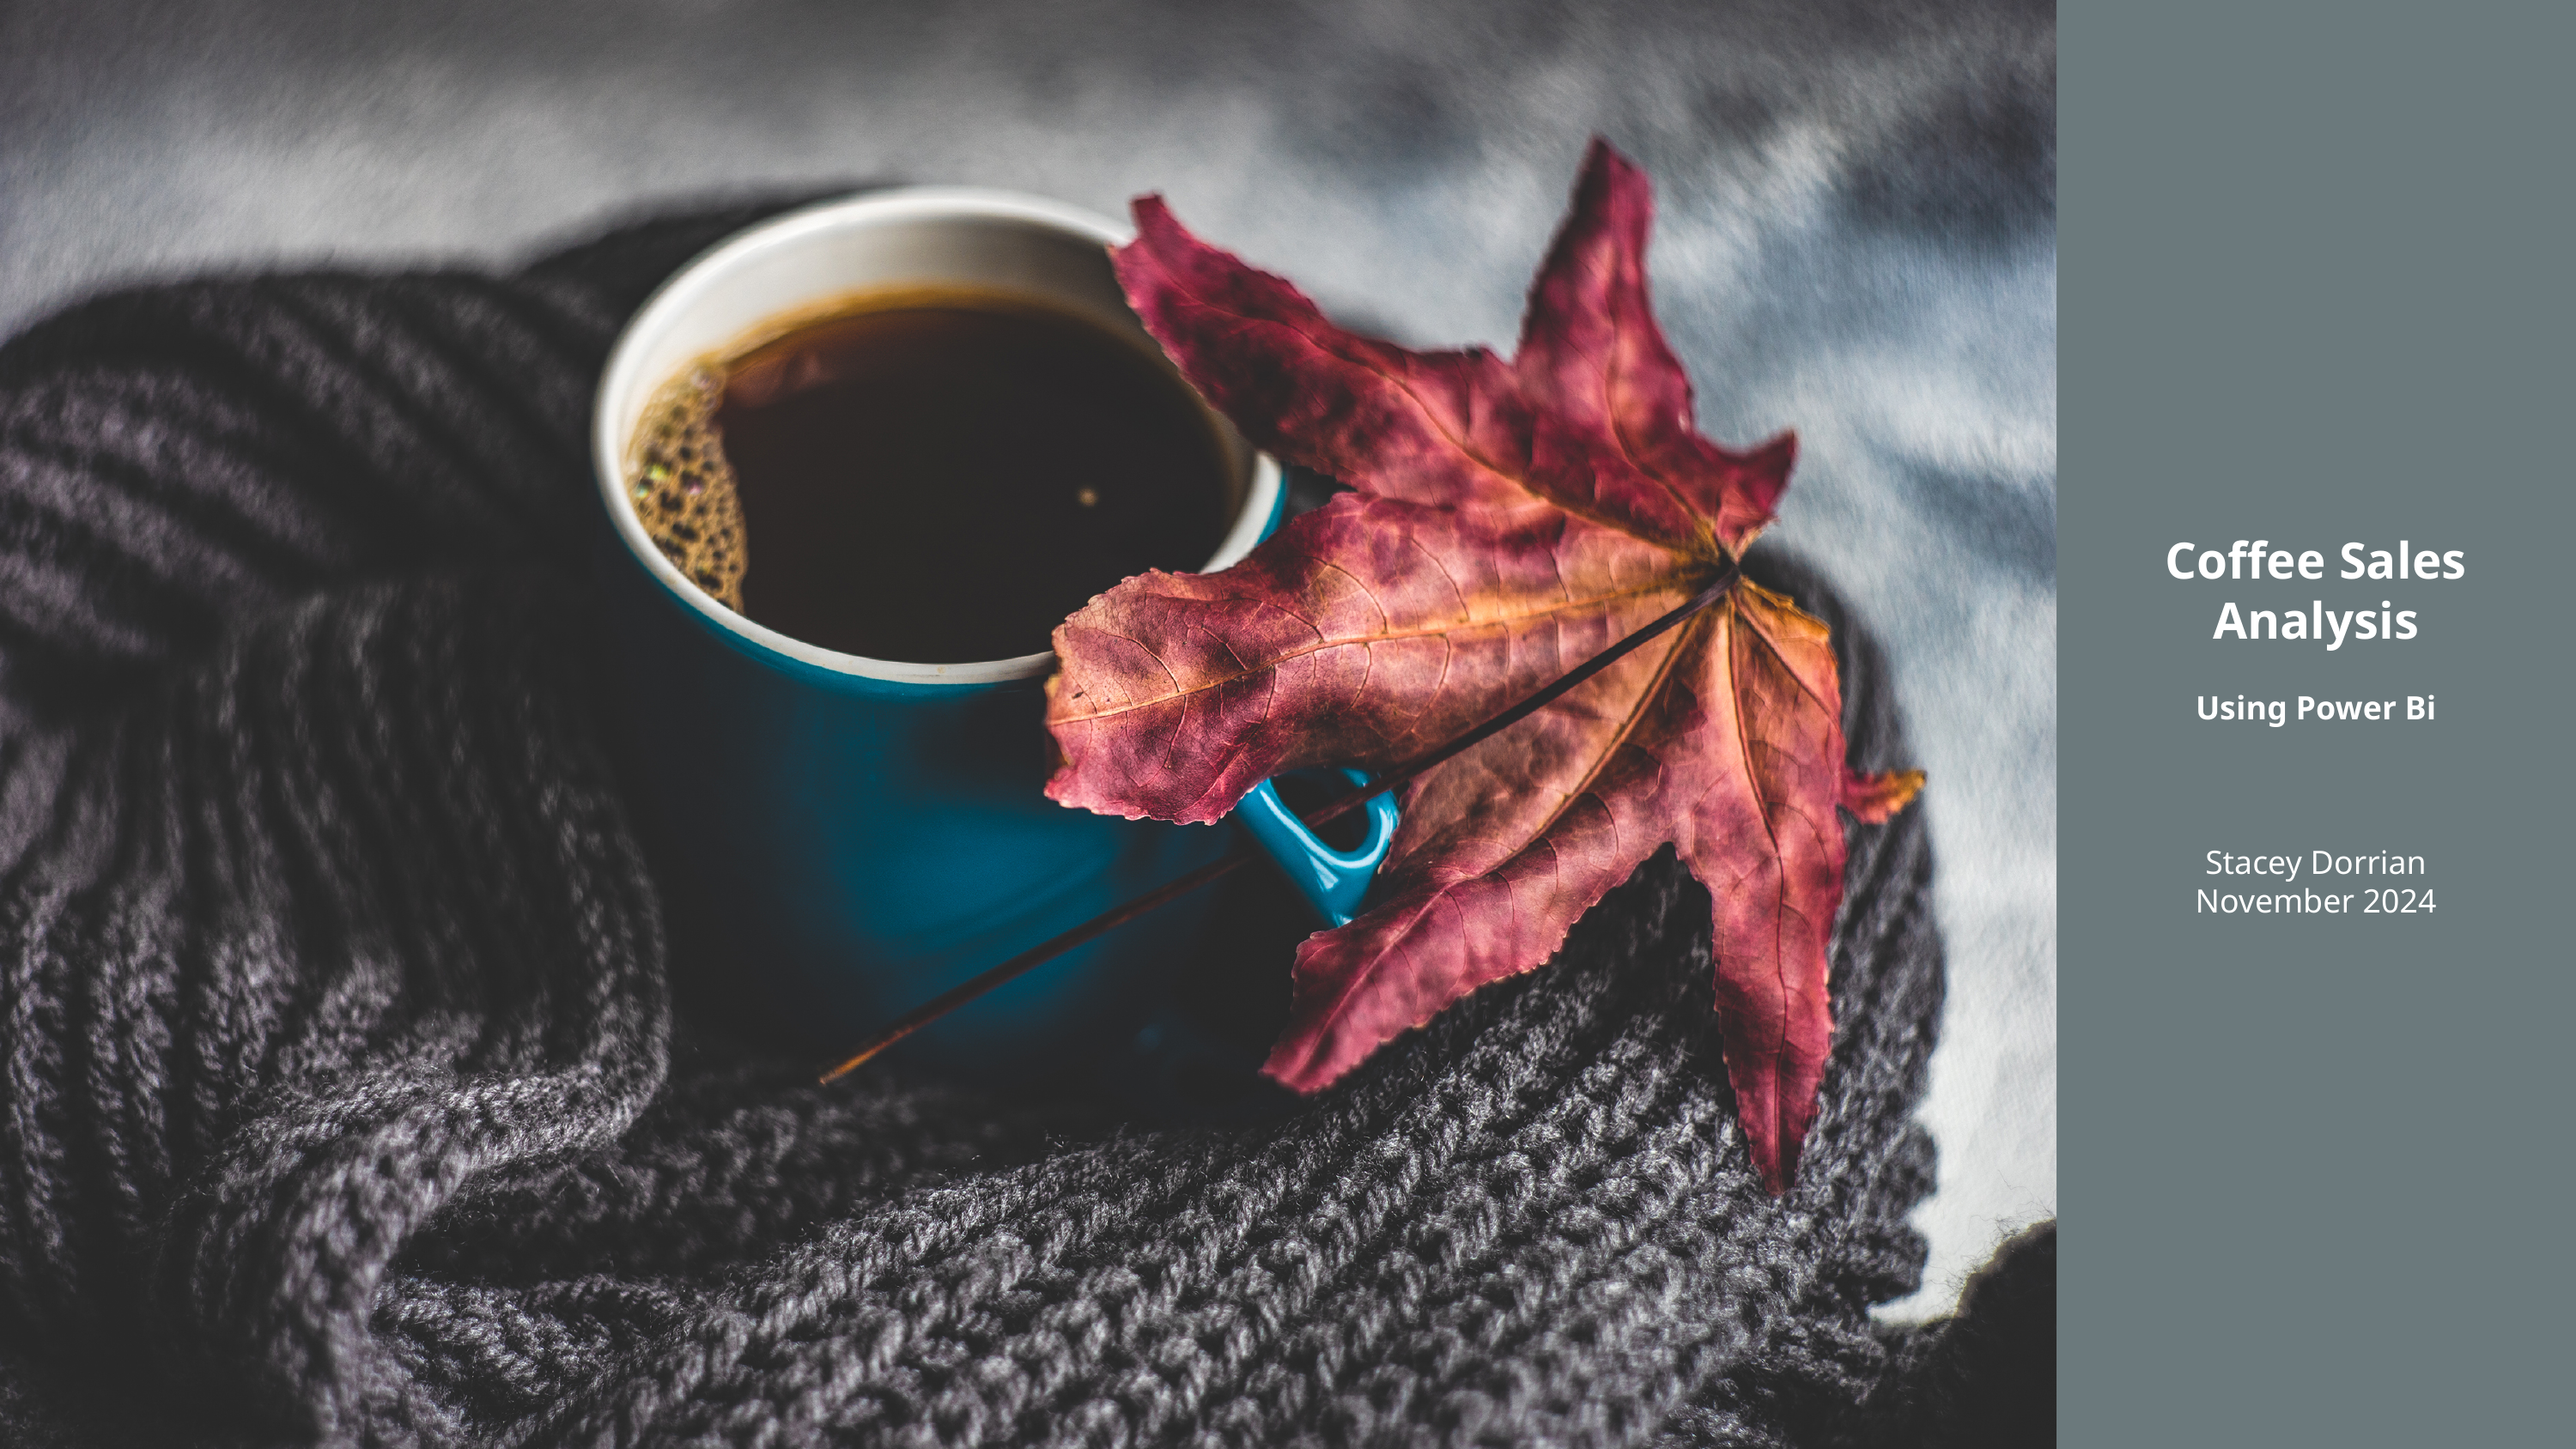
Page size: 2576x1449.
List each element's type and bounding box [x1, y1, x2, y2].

text_box [0, 0, 2576, 1449]
